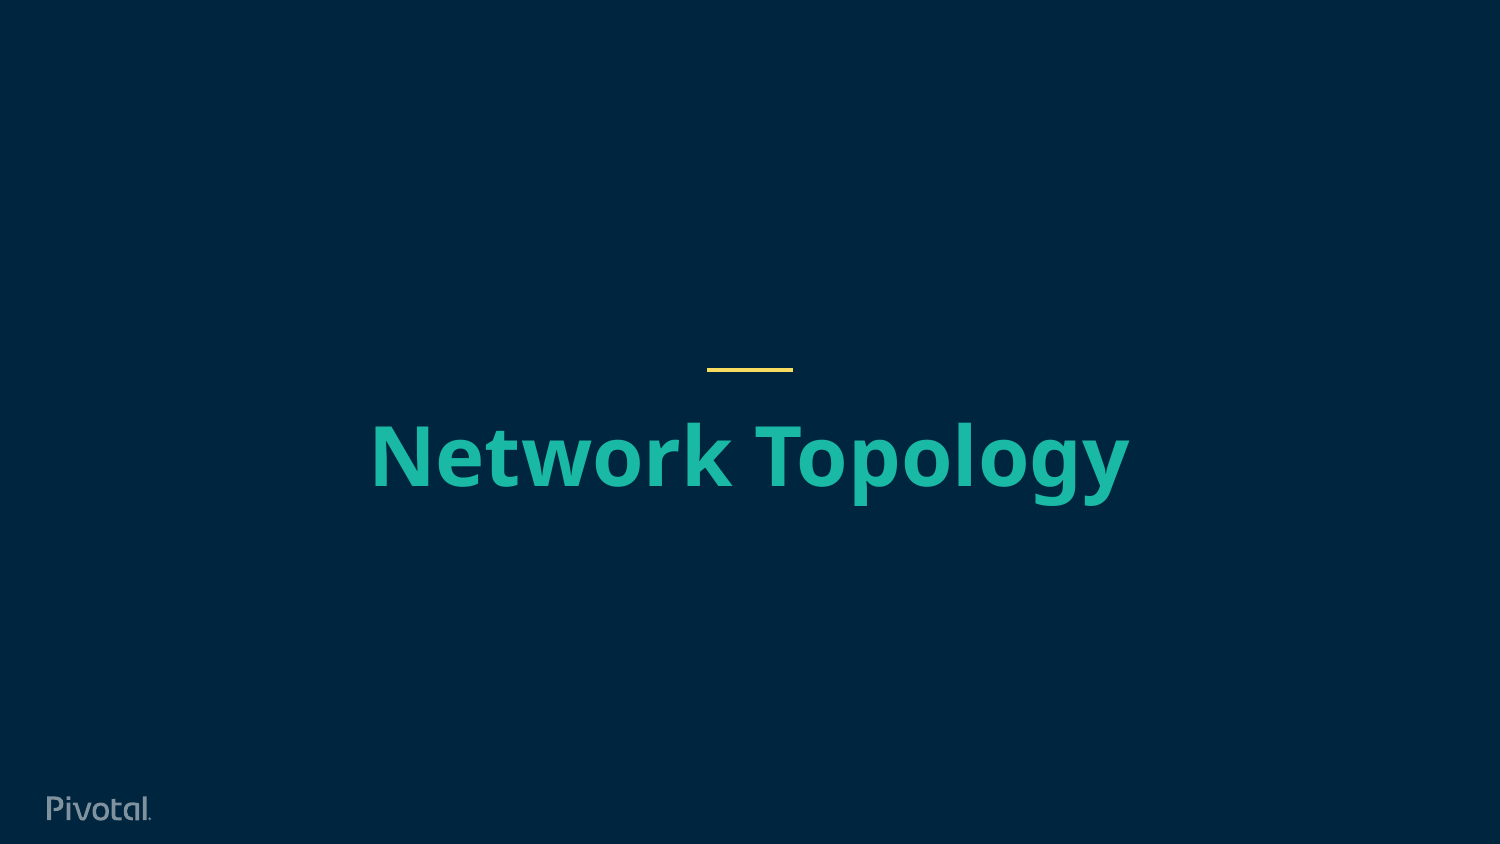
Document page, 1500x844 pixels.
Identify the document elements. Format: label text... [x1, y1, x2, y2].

title Network Topology [109, 387, 1389, 668]
